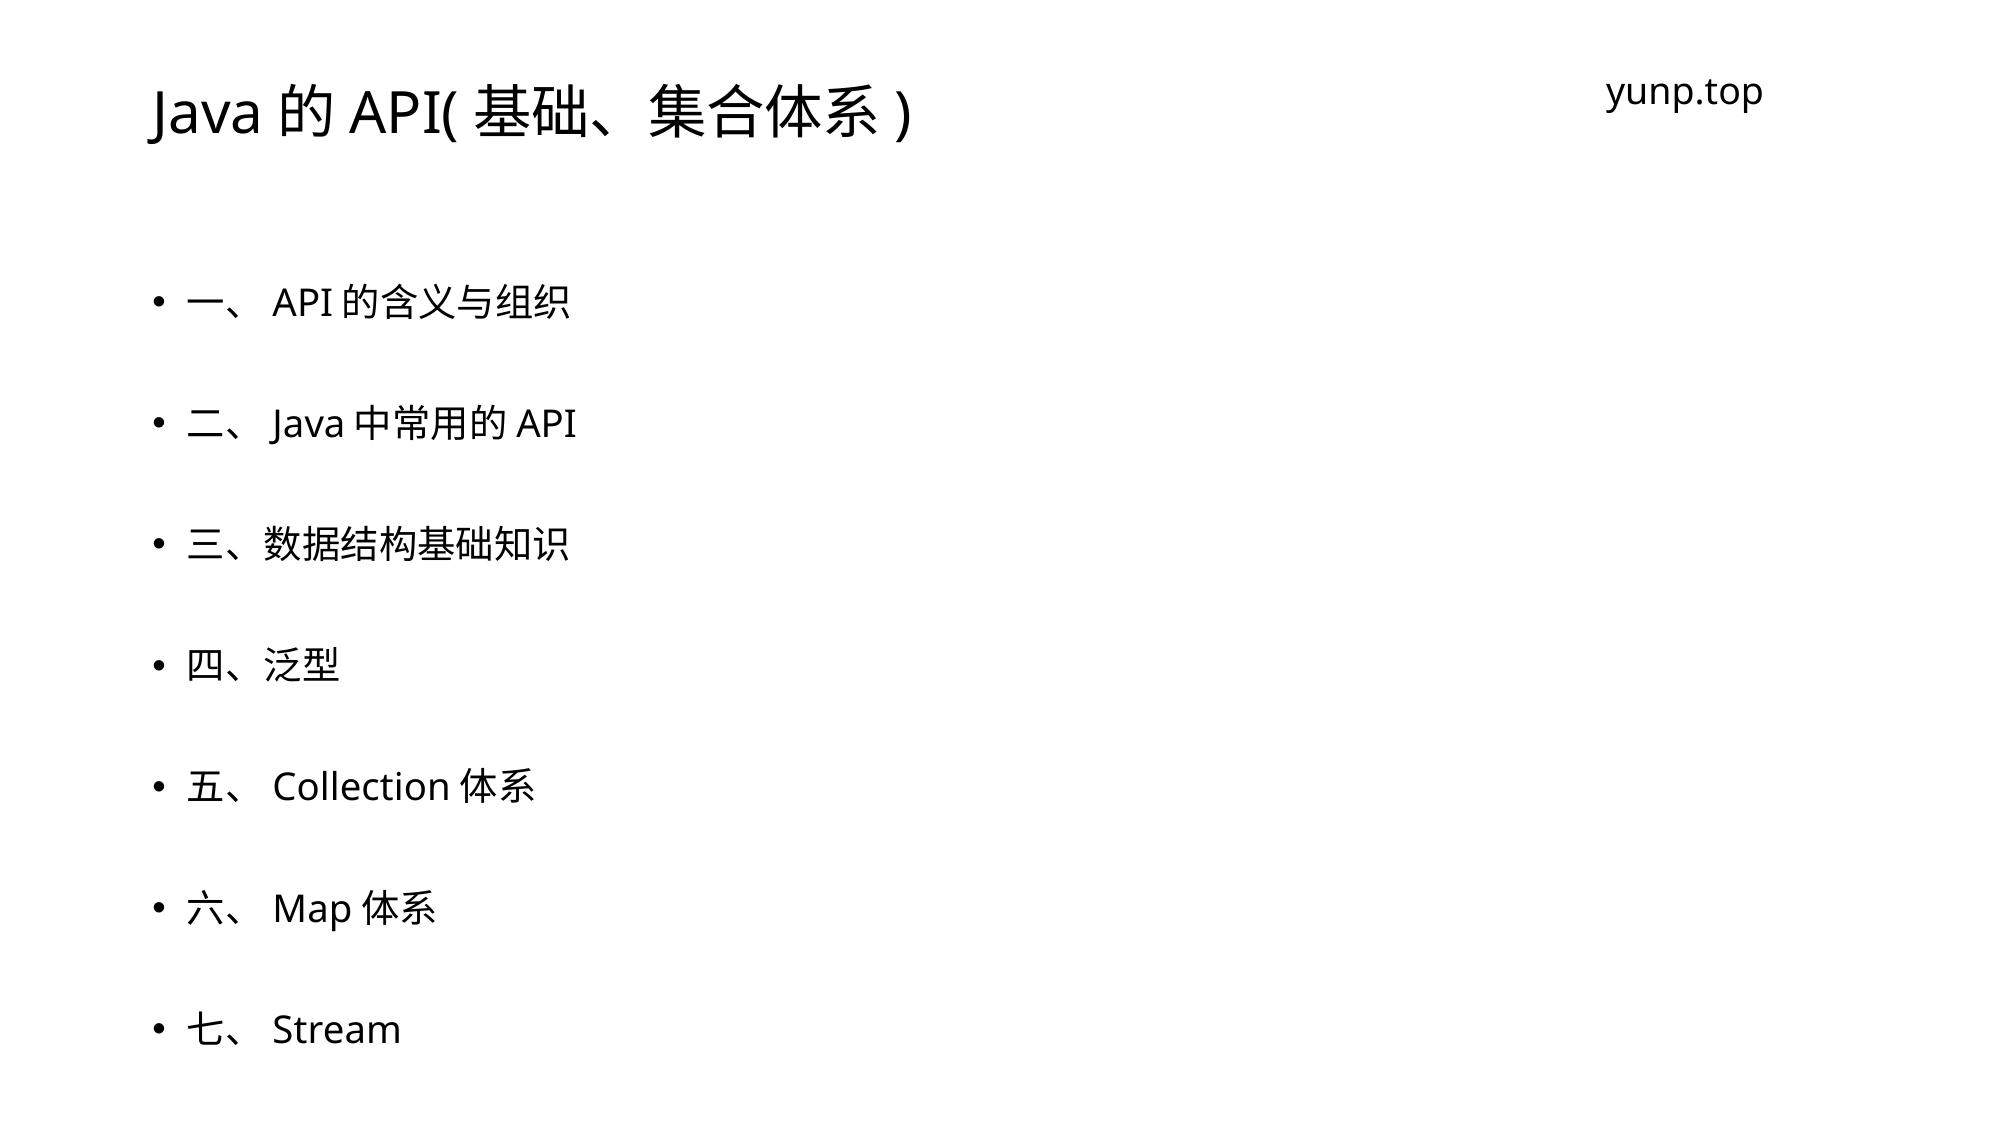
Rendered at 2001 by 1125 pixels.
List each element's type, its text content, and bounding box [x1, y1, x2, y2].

list 一、API的含义与组织 二、Java中常用的API 三、数据结构基础知识 四、泛型 五、Collection体系 六、Map体系 七、Stream [137, 210, 1863, 1066]
text_box yunp.top [1591, 59, 1844, 120]
title Java的API(基础、集合体系) [137, 59, 1592, 171]
